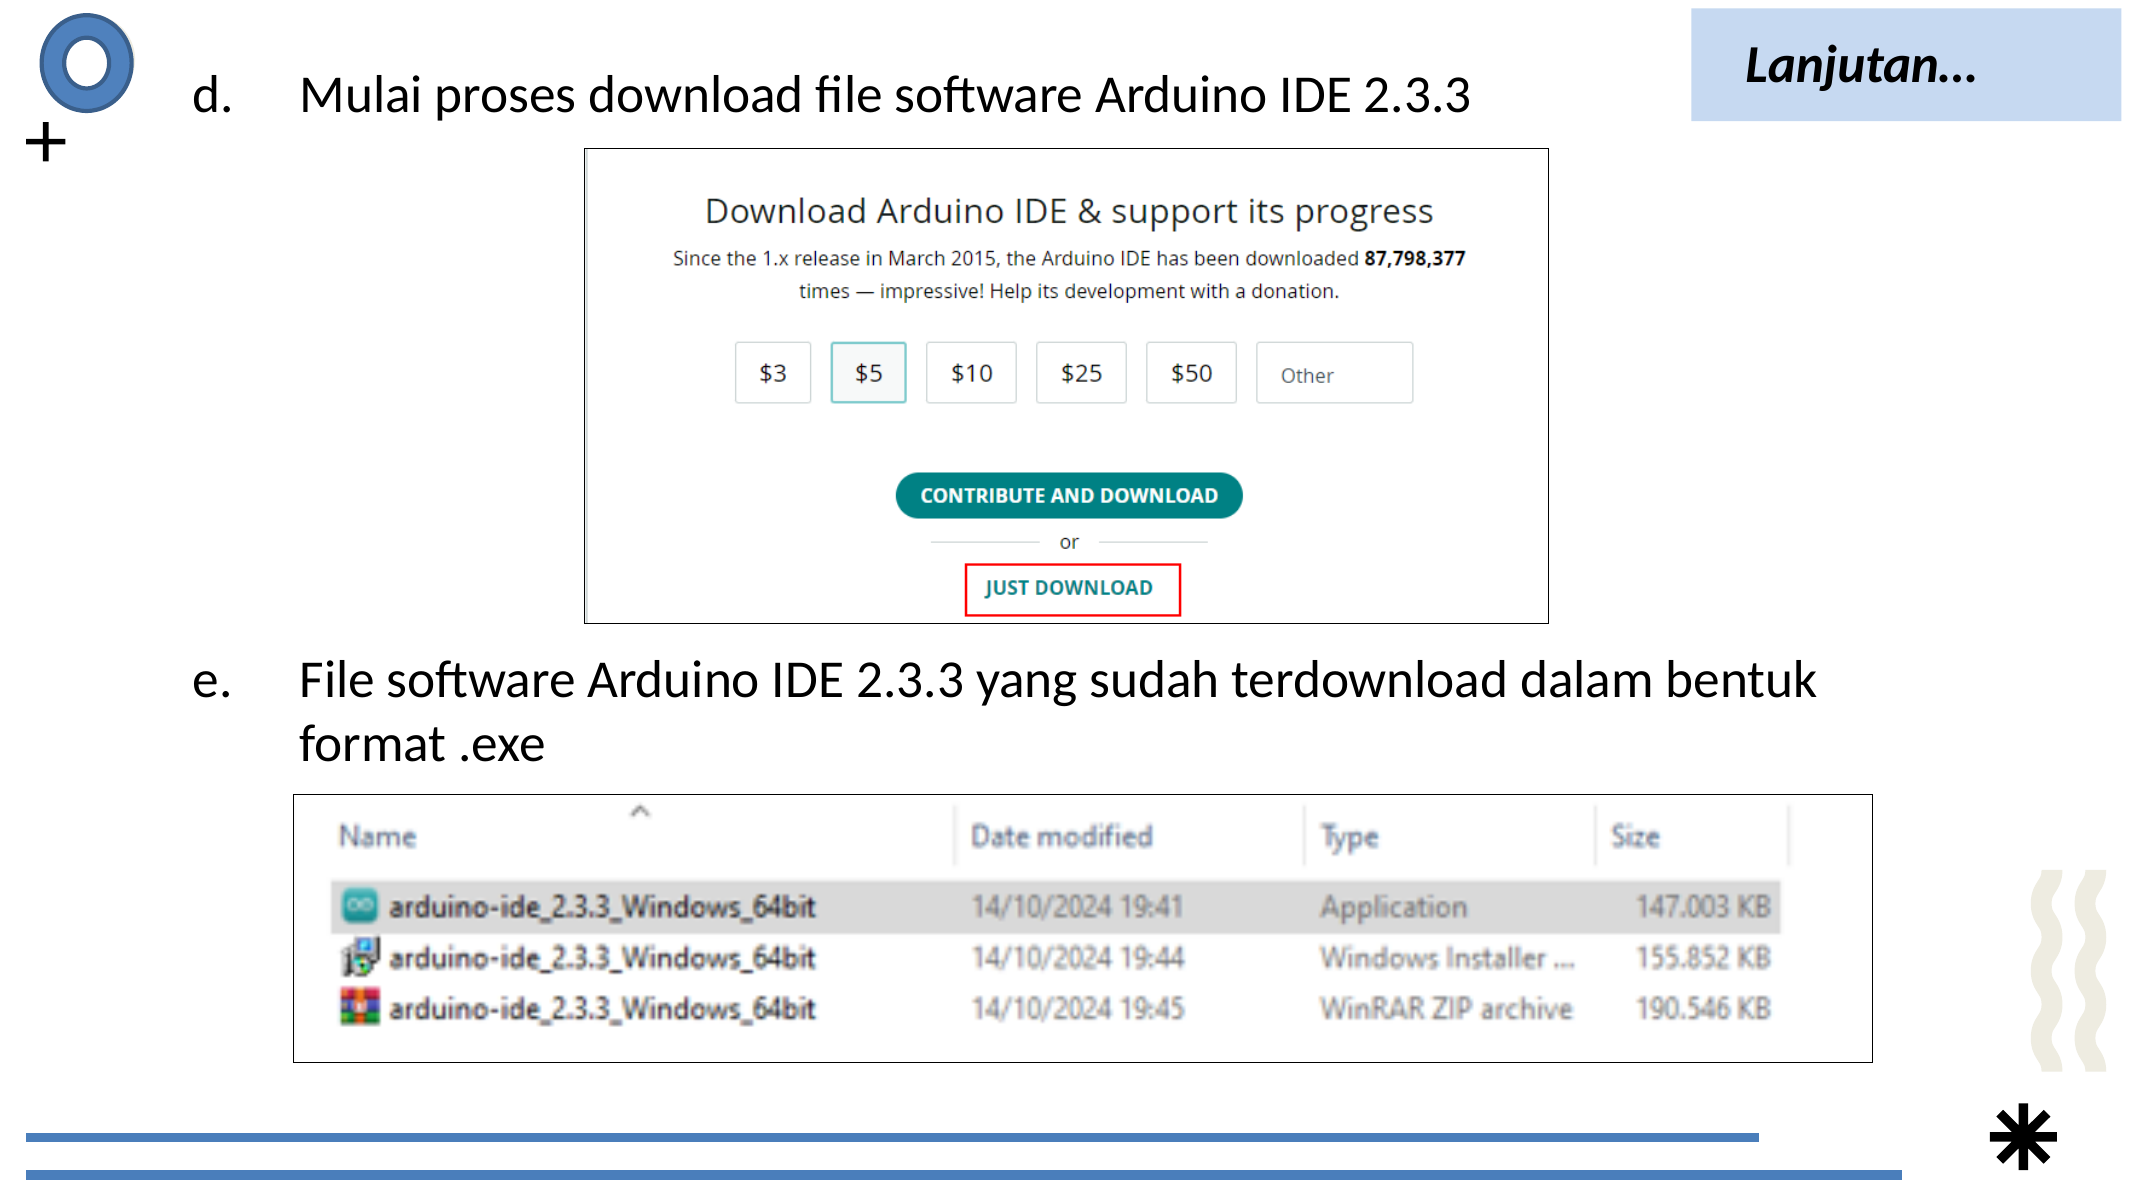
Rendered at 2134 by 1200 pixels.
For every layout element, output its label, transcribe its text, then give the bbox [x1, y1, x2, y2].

text_box Mulai proses download file software Arduino IDE 2.3.3 [138, 37, 1995, 149]
text_box [39, 13, 134, 114]
text_box File software Arduino IDE 2.3.3 yang sudah terdownload dalam bentuk format .exe [138, 623, 1995, 795]
picture [584, 148, 1549, 624]
text_box Lanjutan… [1691, 8, 2122, 122]
picture [293, 794, 1874, 1064]
